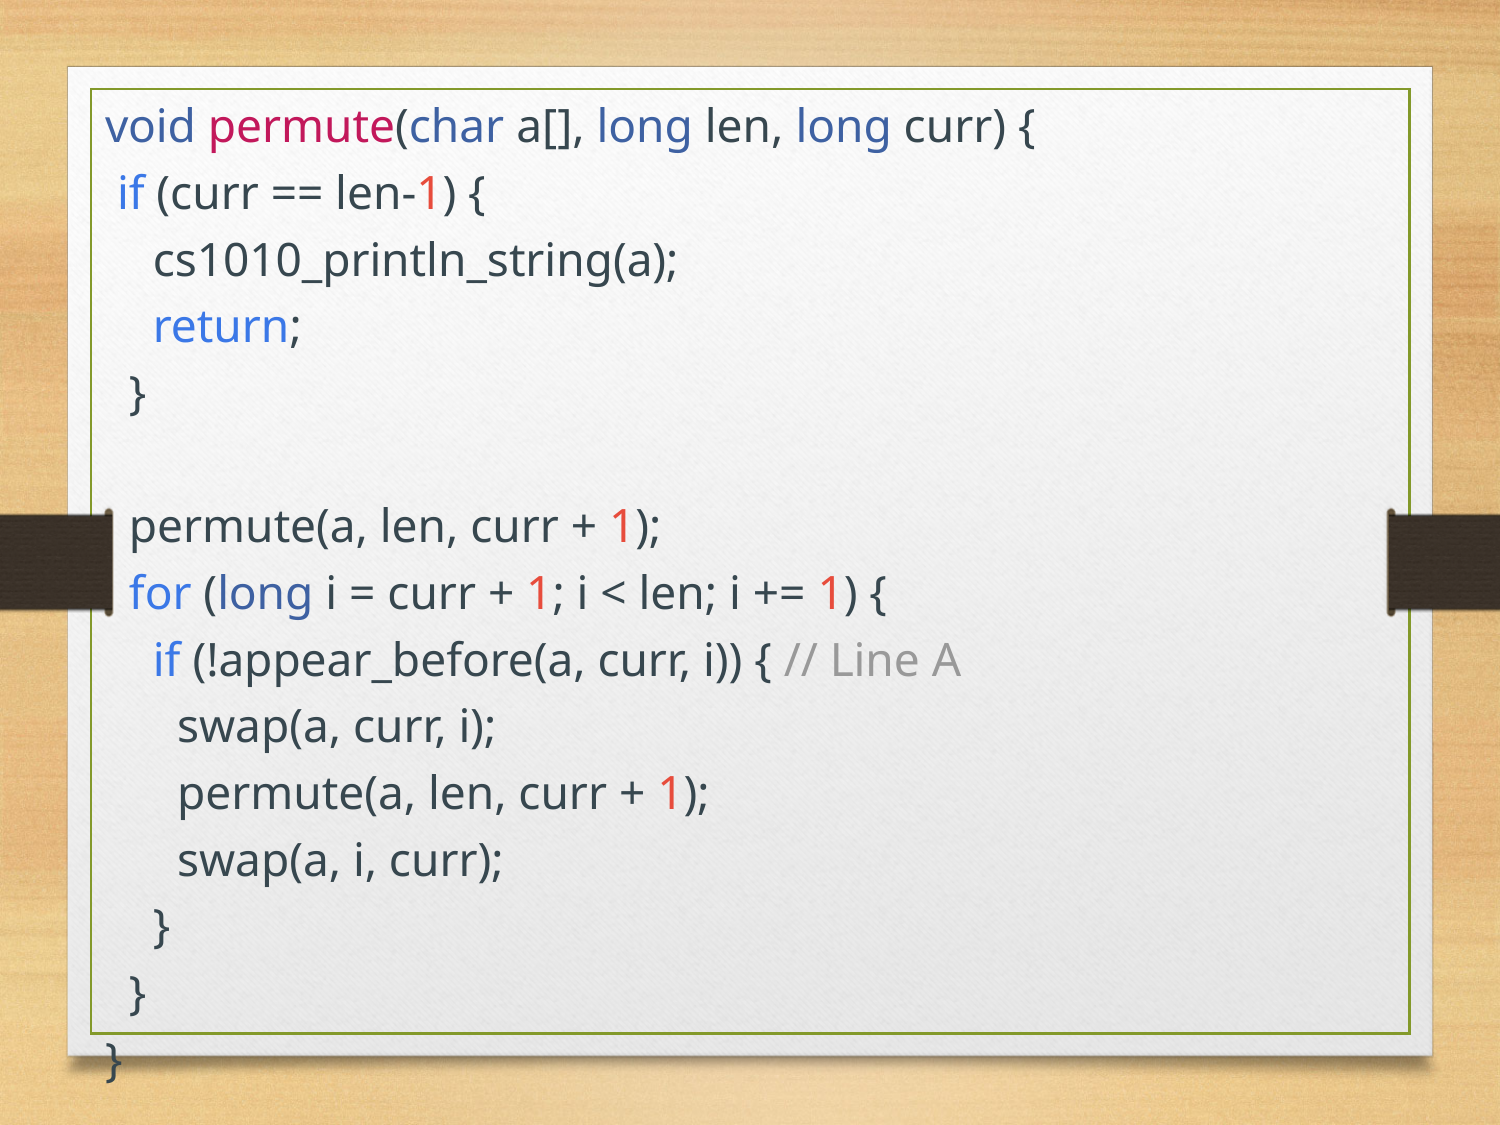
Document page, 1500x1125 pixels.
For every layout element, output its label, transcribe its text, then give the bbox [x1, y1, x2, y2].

picture [0, 0, 1500, 1125]
list void permute(char a[], long len, long curr) { if (curr == len-1) { cs1010_println_string(a); return; } permute(a, len, curr + 1); for (long i = curr + 1; i < len; i += 1) { if (!appear_before(a, curr, i)) { // Line A swap(a, curr, i); permute(a, len, curr + 1); swap(a, i, curr); } } } [90, 89, 1500, 1100]
